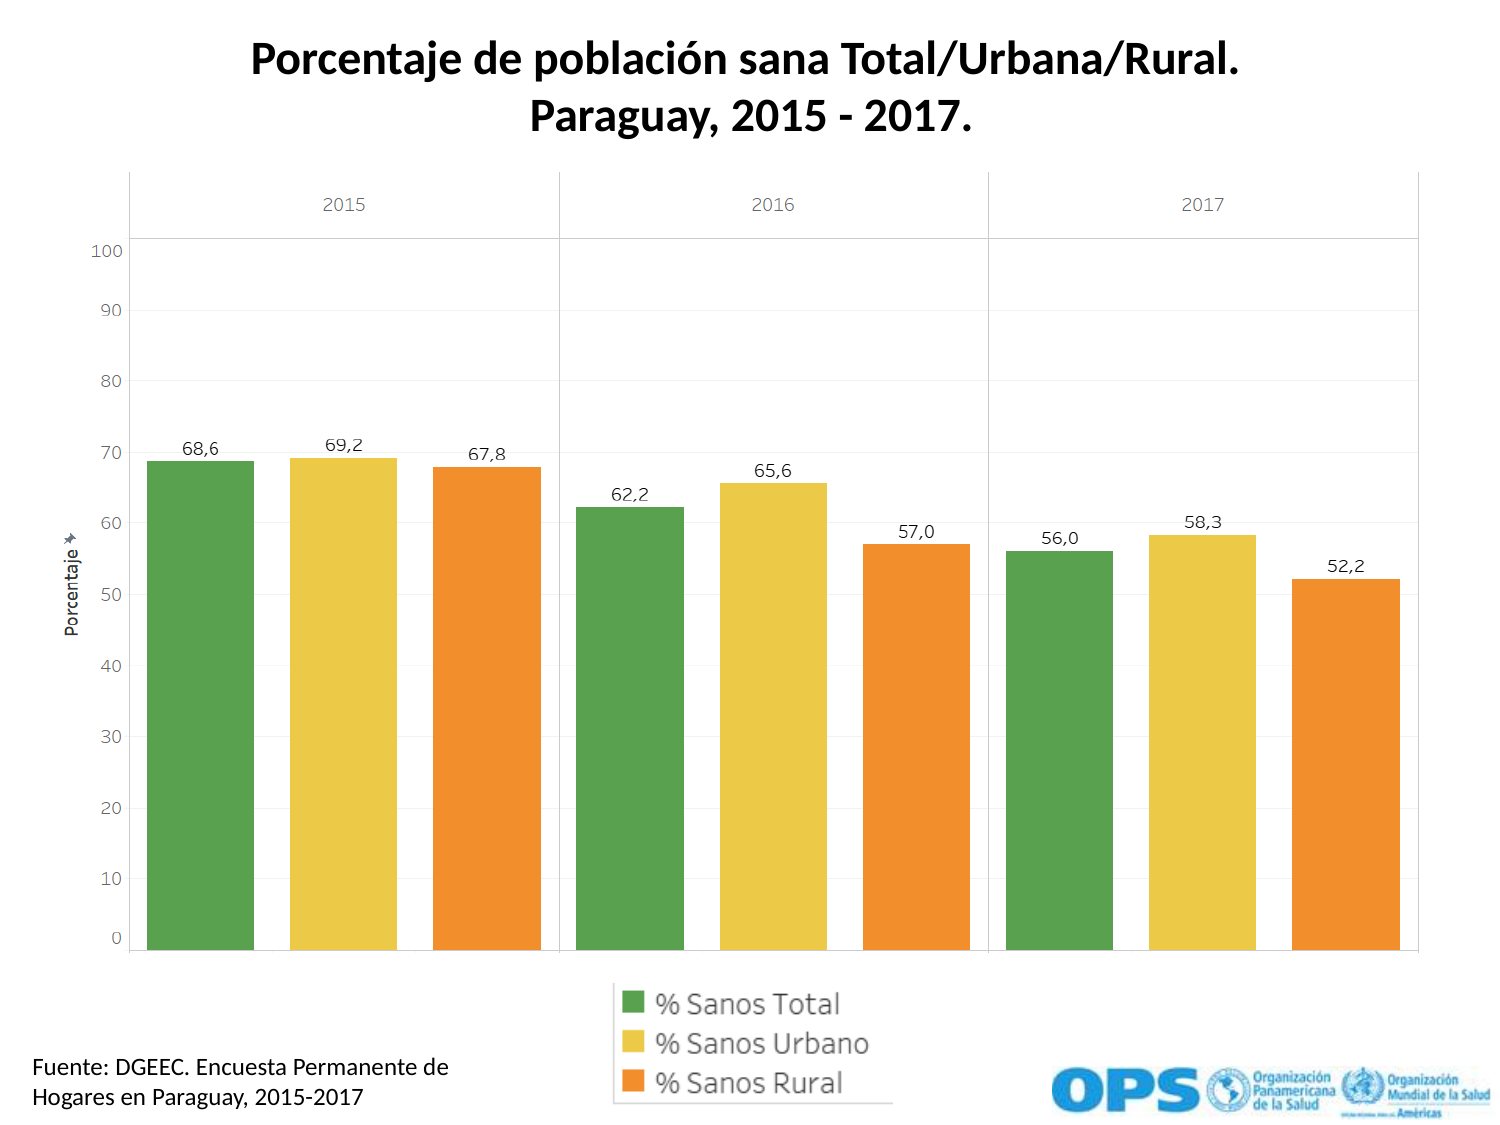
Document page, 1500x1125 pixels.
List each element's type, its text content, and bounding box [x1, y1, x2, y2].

text_box Fuente: DGEEC. Encuesta Permanente de Hogares en Paraguay, 2015-2017 [17, 1043, 499, 1118]
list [40, 172, 1427, 953]
picture [1051, 1065, 1495, 1120]
picture [606, 983, 894, 1107]
title Porcentaje de población sana Total/Urbana/Rural. Paraguay, 2015 - 2017. [76, 19, 1427, 149]
